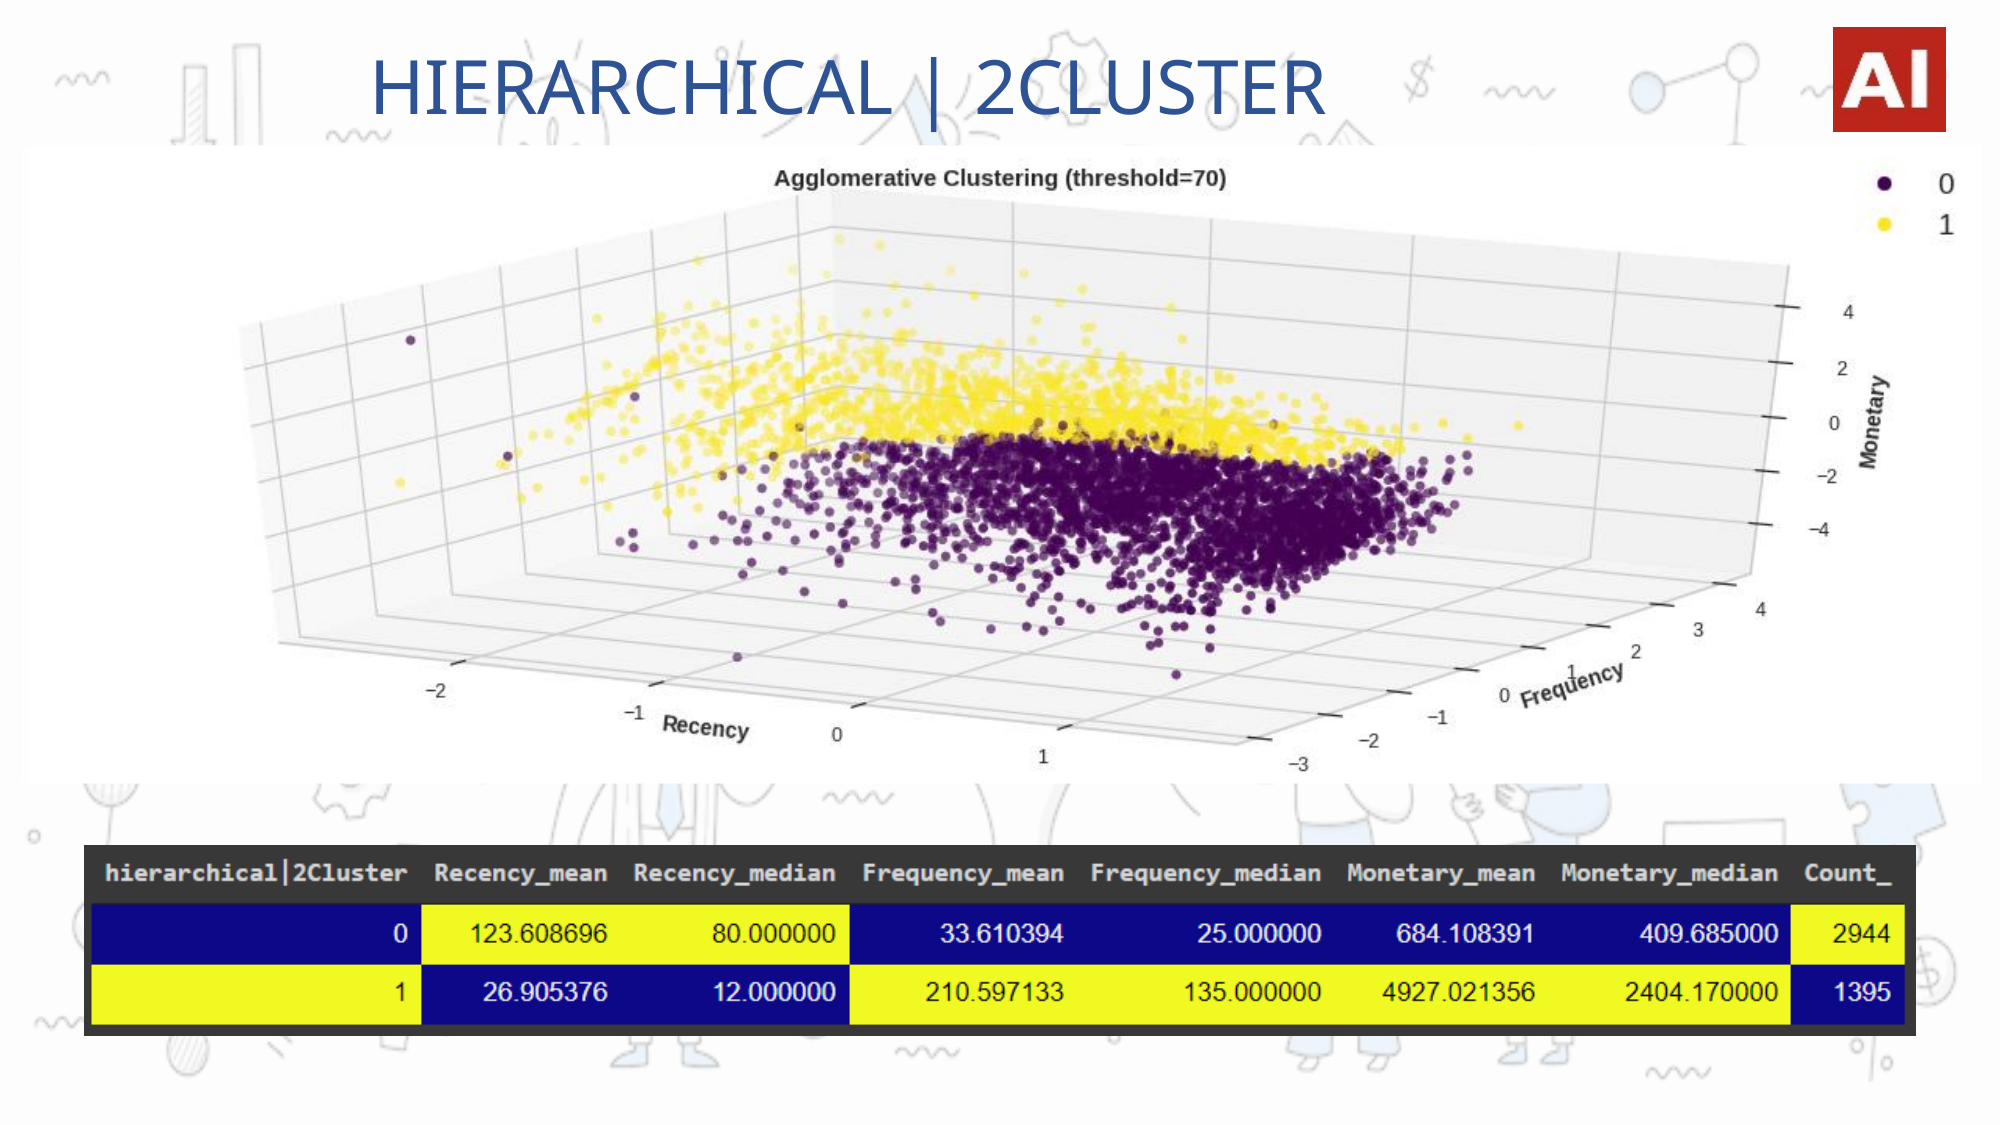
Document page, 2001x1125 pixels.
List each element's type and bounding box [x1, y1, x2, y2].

text_box [5, 27, 1995, 798]
picture [0, 0, 2000, 1125]
